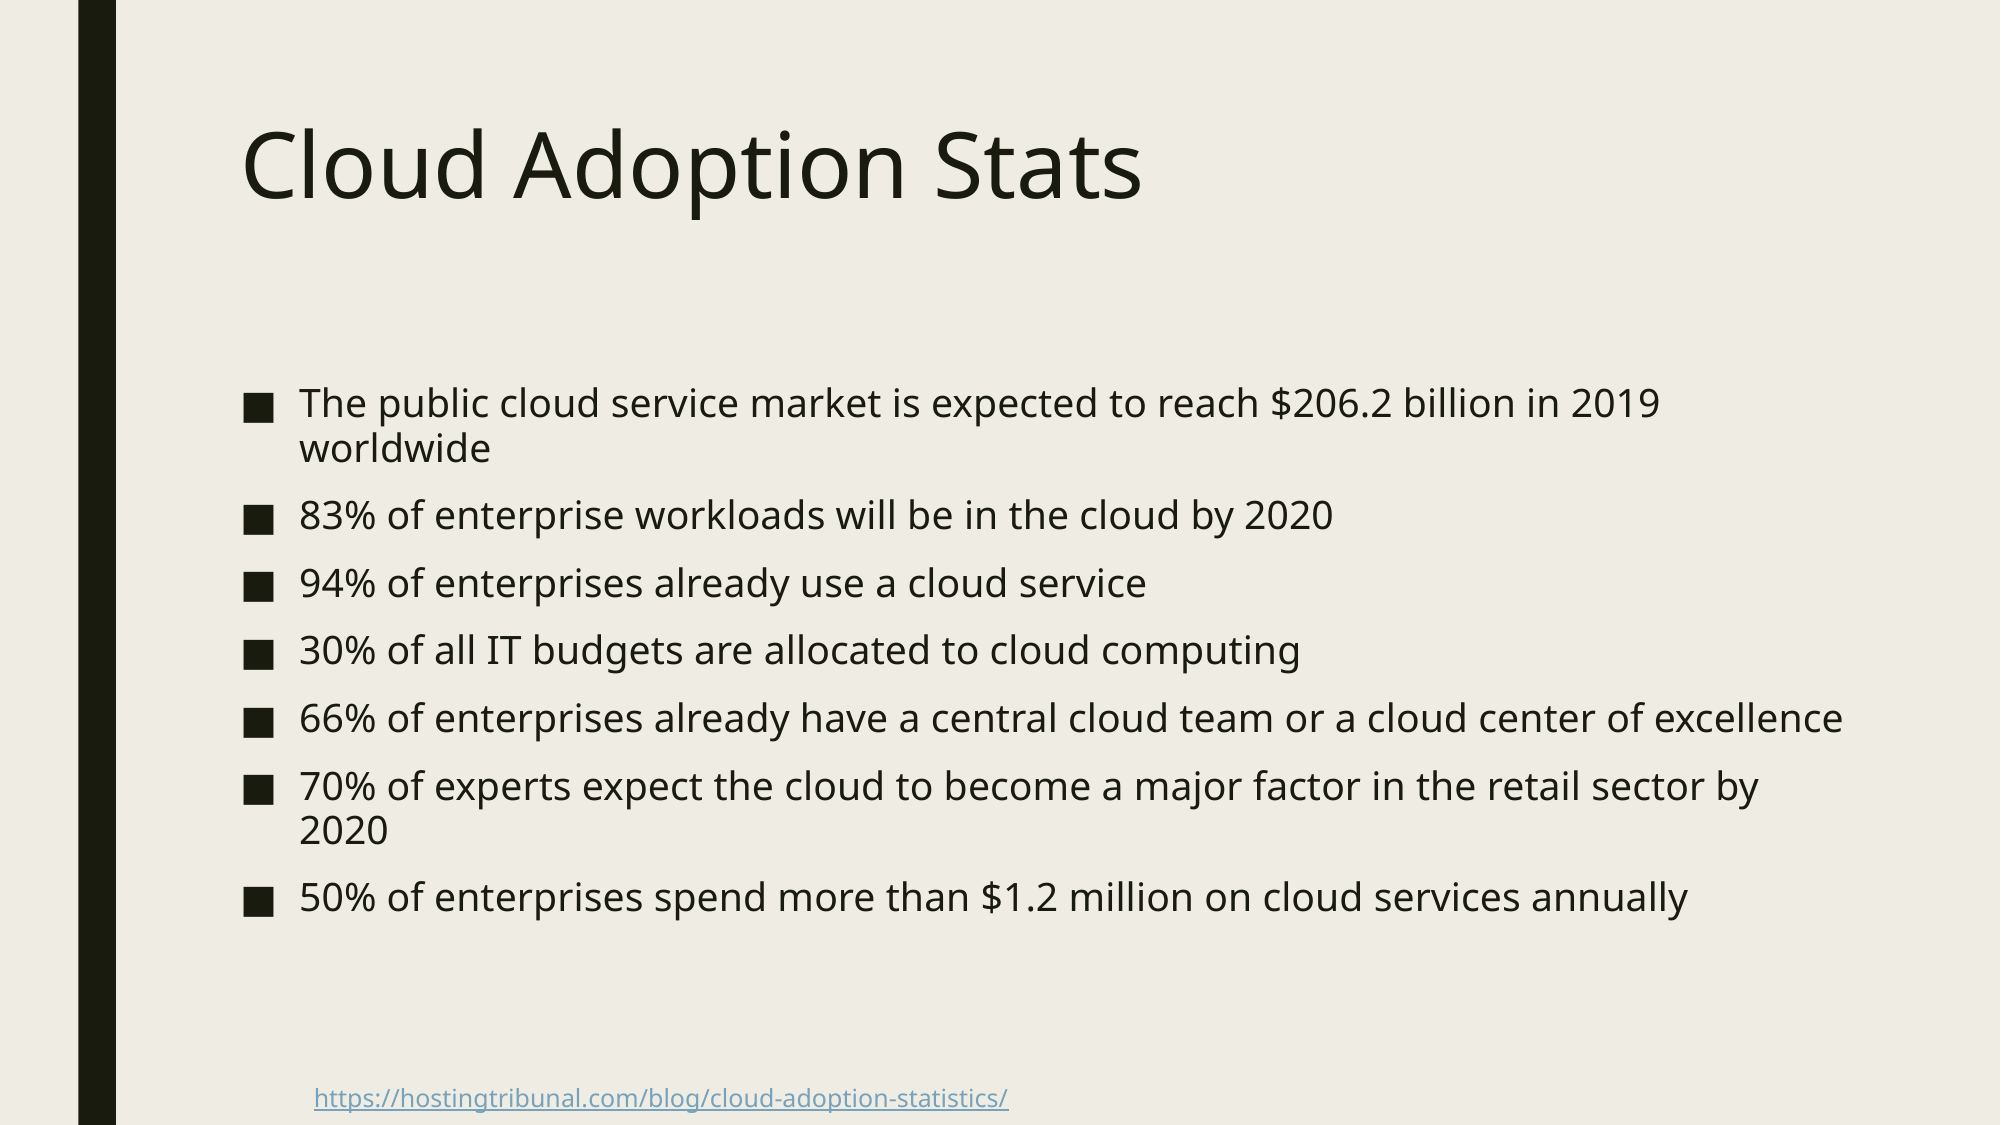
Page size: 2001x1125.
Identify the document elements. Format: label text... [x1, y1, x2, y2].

title Cloud Adoption Stats [225, 112, 1800, 357]
text_box https://hostingtribunal.com/blog/cloud-adoption-statistics/ [299, 1074, 1820, 1124]
list The public cloud service market is expected to reach $206.2 billion in 2019 worldwide 83% of enterprise workloads will be in the cloud by 2020 94% of enterprises already use a cloud service 30% of all IT budgets are allocated to cloud computing 66% of enterprises already have a central cloud team or a cloud center of excellence 70% of experts expect the cloud to become a major factor in the retail sector by 2020 50% of enterprises spend more than $1.2 million on cloud services annually [225, 375, 1873, 963]
